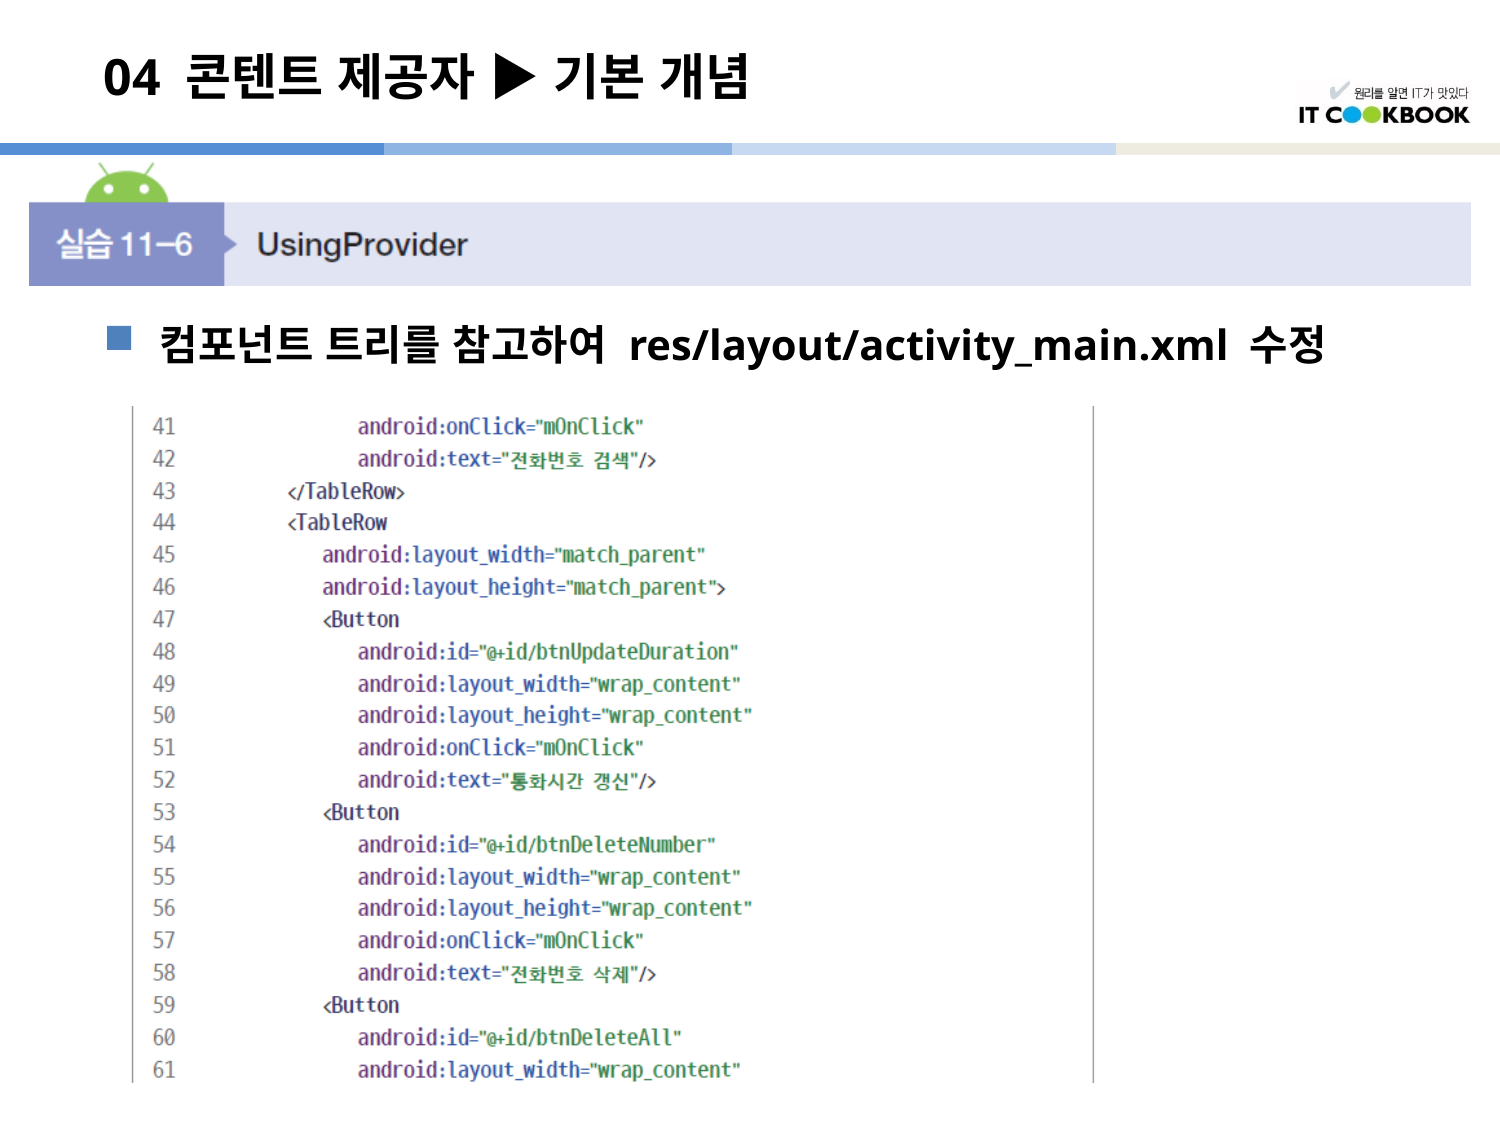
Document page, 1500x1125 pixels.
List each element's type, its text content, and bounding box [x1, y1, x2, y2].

picture [123, 406, 1098, 1083]
title 04 콘텐트 제공자 ▶ 기본 개념 [88, 30, 1330, 121]
picture [29, 160, 1471, 287]
list 컴포넌트 트리를 참고하여 res/layout/activity_main.xml 수정 [88, 295, 1436, 1083]
picture [1295, 78, 1473, 125]
